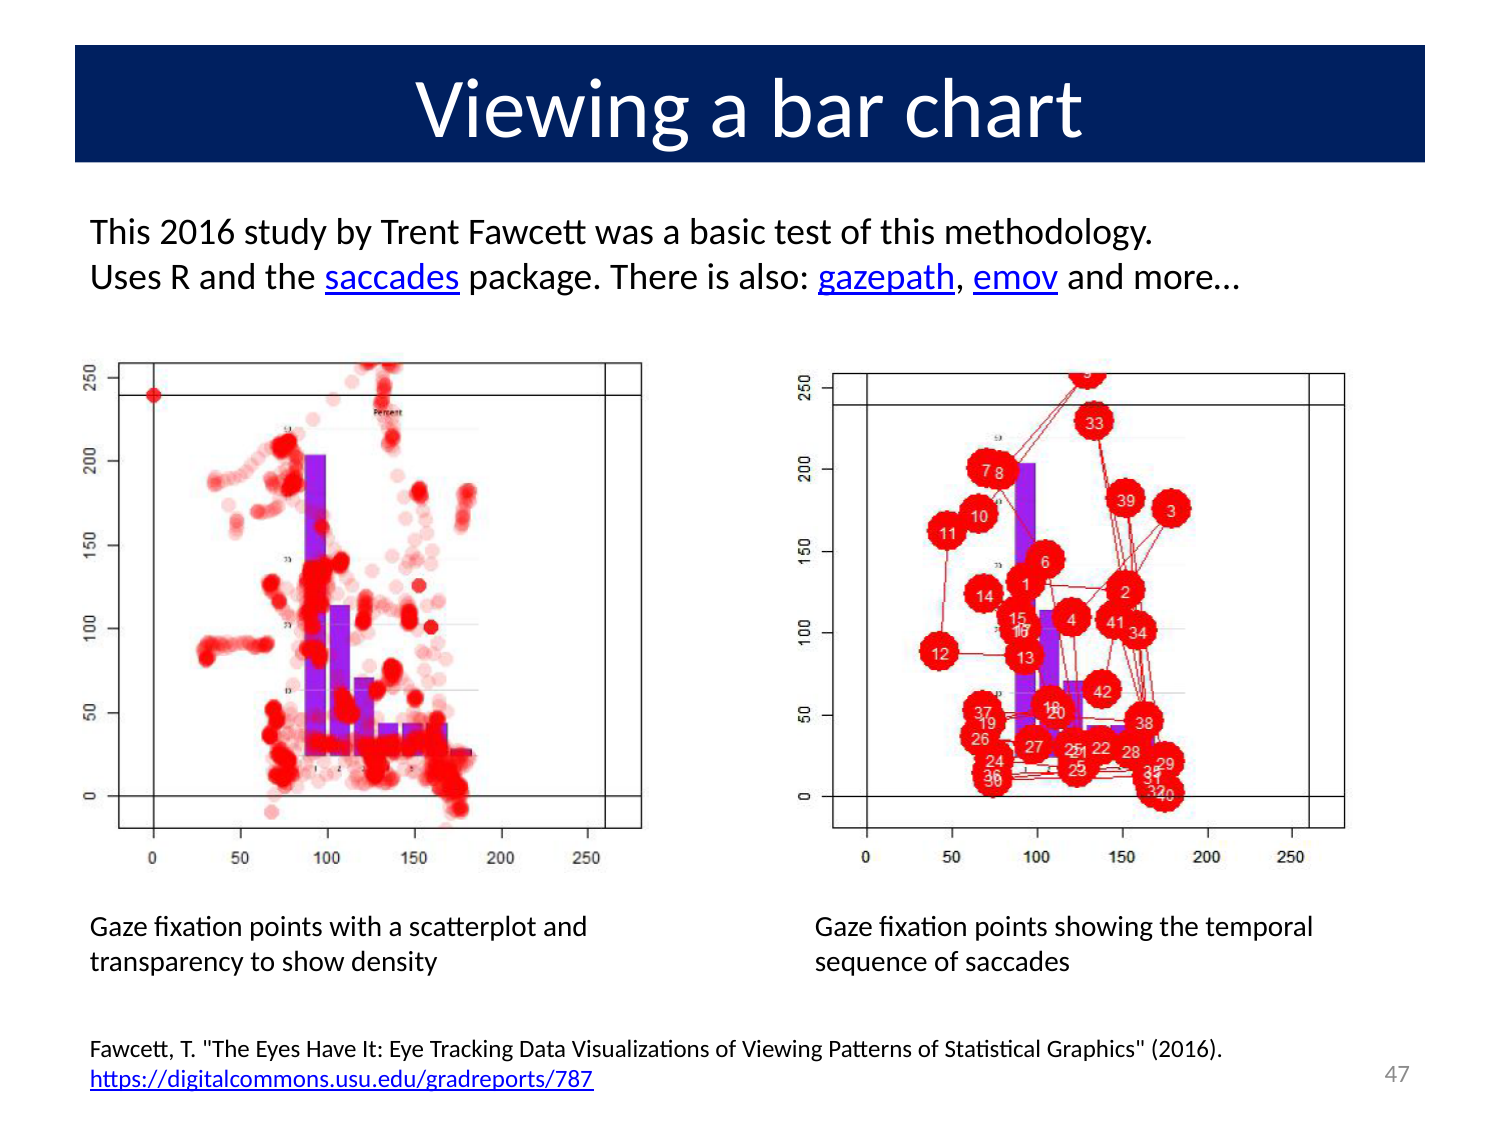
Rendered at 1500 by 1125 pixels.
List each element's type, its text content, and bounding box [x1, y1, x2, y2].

picture [74, 352, 649, 874]
picture [787, 355, 1362, 871]
title Viewing a bar chart [75, 45, 1425, 163]
slide_number 47 [1074, 1042, 1425, 1103]
text_box This 2016 study by Trent Fawcett was a basic test of this methodology. Uses R and the saccades package. There is also: gazepath, emov and more… [74, 199, 1425, 305]
text_box Gaze fixation points showing the temporal sequence of saccades [799, 899, 1362, 985]
text_box Fawcett, T. "The Eyes Have It: Eye Tracking Data Visualizations of Viewing Patterns of Statistical Graphics" (2016). https://digitalcommons.usu.edu/gradreports/787 [74, 1024, 1363, 1100]
text_box Gaze fixation points with a scatterplot and transparency to show density [74, 899, 649, 985]
